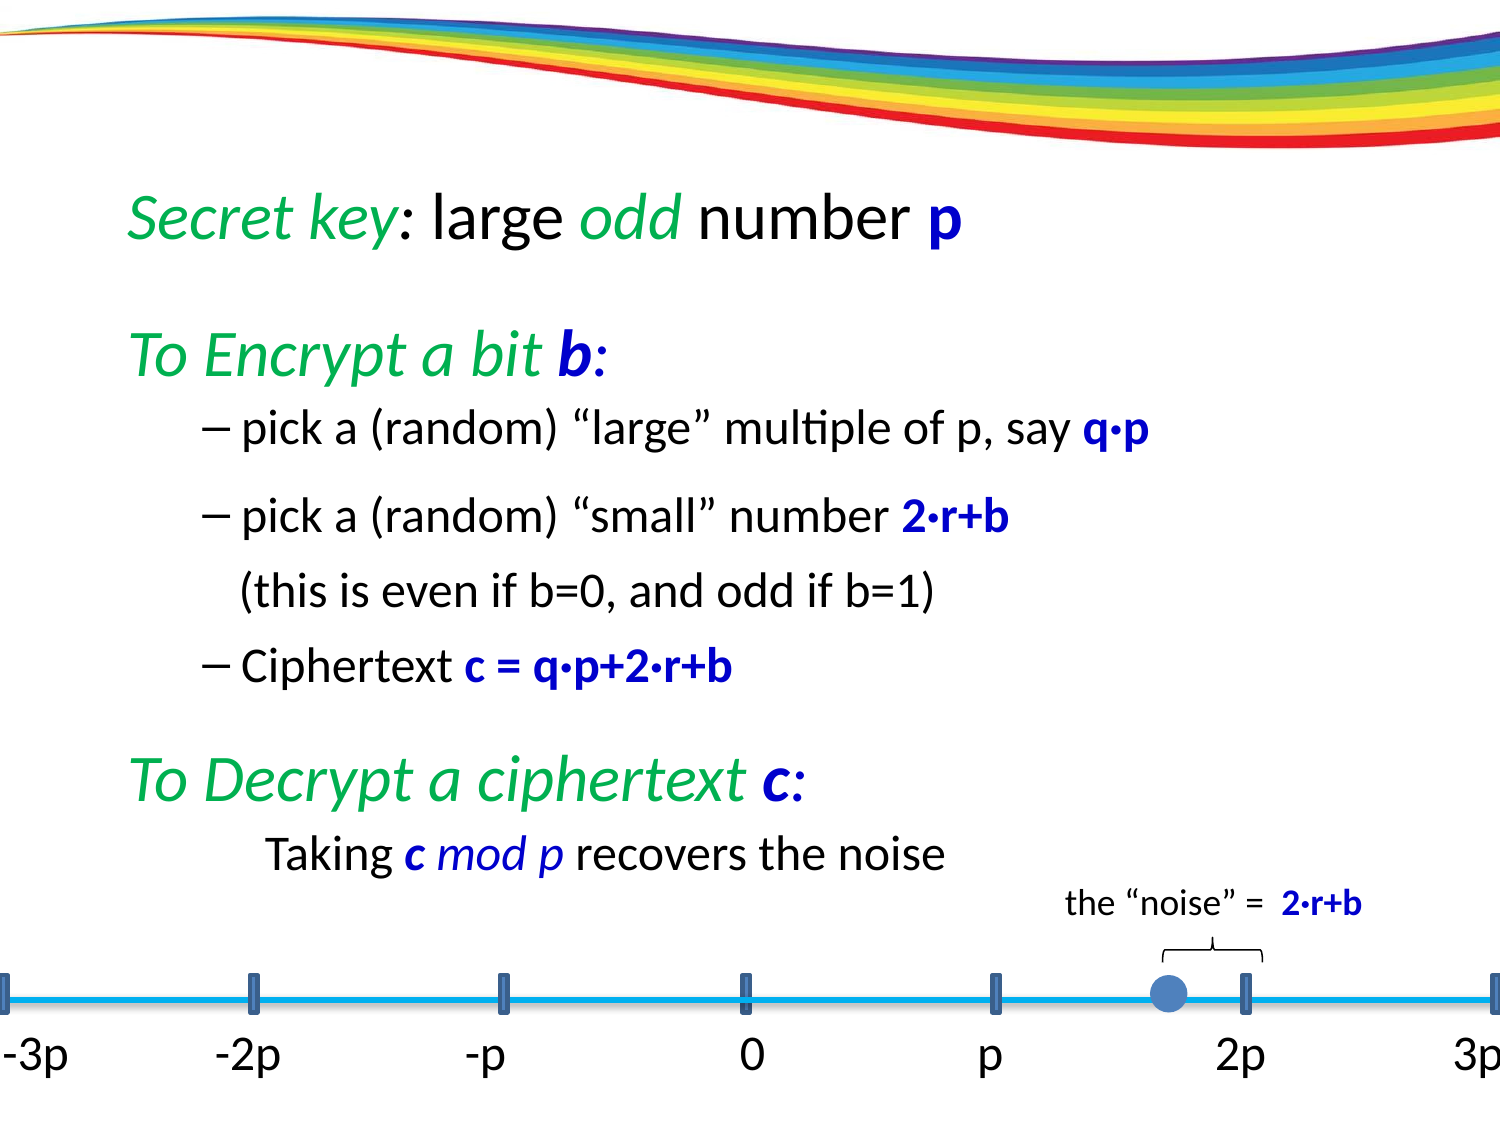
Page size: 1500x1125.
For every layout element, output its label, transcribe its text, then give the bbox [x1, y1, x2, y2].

text_box To Decrypt a ciphertext c: [112, 725, 1300, 825]
text_box Taking c mod p recovers the noise [249, 800, 1350, 900]
text_box the “noise” = 2·r+b [1050, 862, 1388, 938]
picture [0, 0, 1500, 563]
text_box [0, 974, 1500, 1101]
text_box [1161, 938, 1264, 963]
text_box (this is even if b=0, and odd if b=1) [212, 537, 1388, 638]
text_box pick a (random) “small” number 2·r+b [187, 462, 1363, 563]
text_box Ciphertext c = q·p+2·r+b [187, 612, 1363, 713]
text_box Secret key: large odd number p [112, 162, 1388, 263]
text_box pick a (random) “large” multiple of p, say q·p [187, 375, 1288, 462]
text_box To Encrypt a bit b: [112, 299, 1300, 400]
